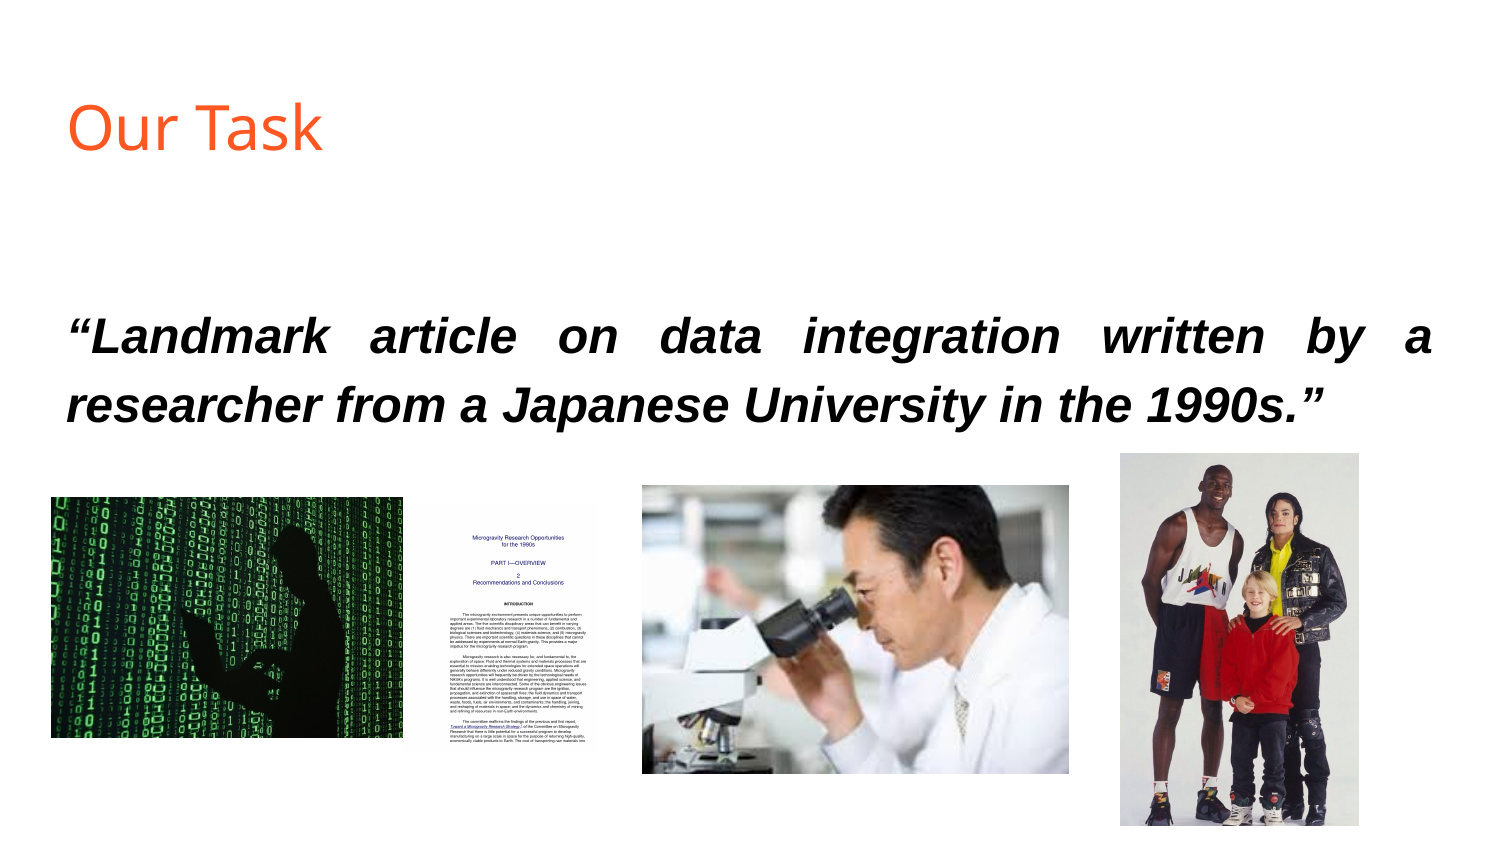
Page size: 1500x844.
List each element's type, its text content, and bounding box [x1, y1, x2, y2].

picture [1120, 452, 1360, 827]
title Our Task [51, 72, 1449, 167]
picture [50, 497, 596, 754]
picture [641, 485, 1069, 774]
list “Landmark article on data integration written by a researcher from a Japanese University in the 1990s.” [51, 279, 1449, 454]
